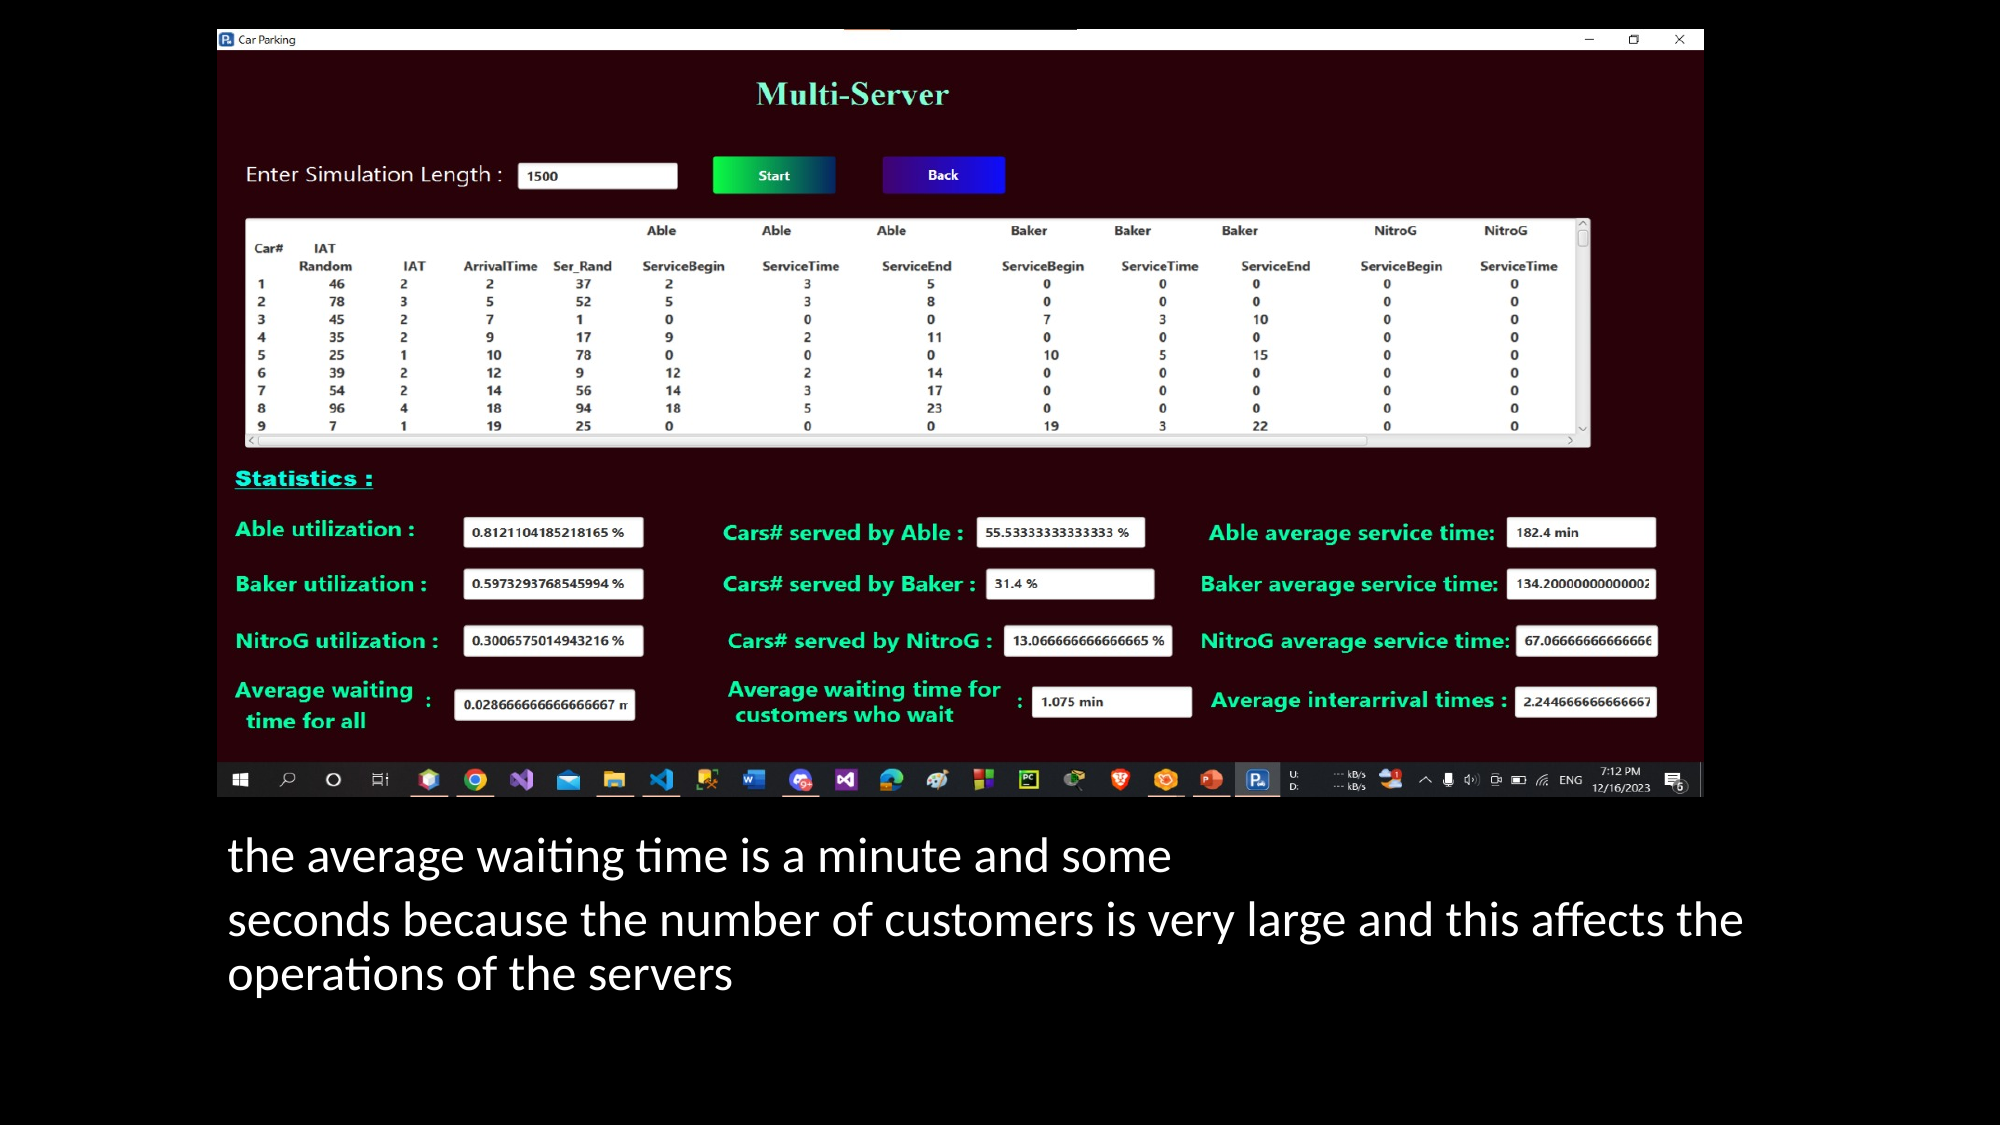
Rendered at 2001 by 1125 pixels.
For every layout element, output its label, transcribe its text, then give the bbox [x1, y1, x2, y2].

list the average waiting time is a minute and some seconds because the number of customers is very large and this affects the operations of the servers [137, 751, 1863, 1014]
picture [217, 29, 1704, 797]
